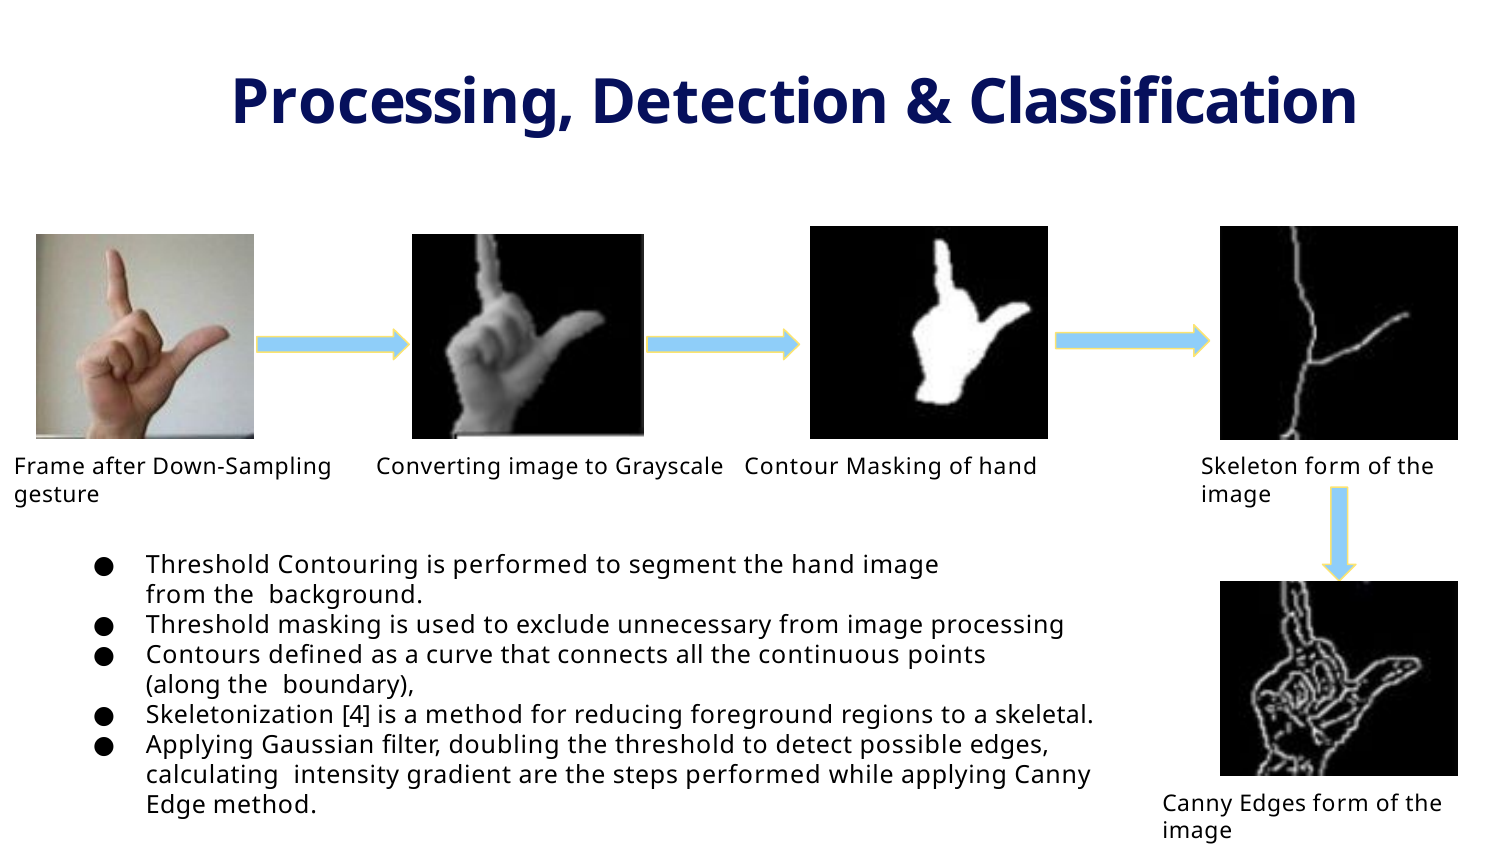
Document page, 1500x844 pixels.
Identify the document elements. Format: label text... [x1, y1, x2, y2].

title Processing, Detection & Classiﬁcation [228, 59, 1471, 203]
picture [810, 226, 1048, 440]
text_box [1220, 486, 1458, 776]
picture [1220, 226, 1458, 440]
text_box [1054, 323, 1211, 358]
text_box Canny Edges form of the image [1160, 786, 1497, 844]
text_box Frame after Down-Sampling Converting image to Grayscale Contour Masking of hand gesture Threshold Contouring is performed to segment the hand image from the background. Threshold masking is used to exclude unnecessary from image processing Contours deﬁned as a curve that connects all the continuous points (along the boundary), Skeletonization [4] is a method for reducing foreground regions to a skeletal. Applying Gaussian ﬁlter, doubling the threshold to detect possible edges, calculating intensity gradient are the steps performed while applying Canny Edge method. [11, 450, 1125, 819]
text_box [36, 234, 801, 440]
text_box Skeleton form of the image [1198, 450, 1493, 507]
